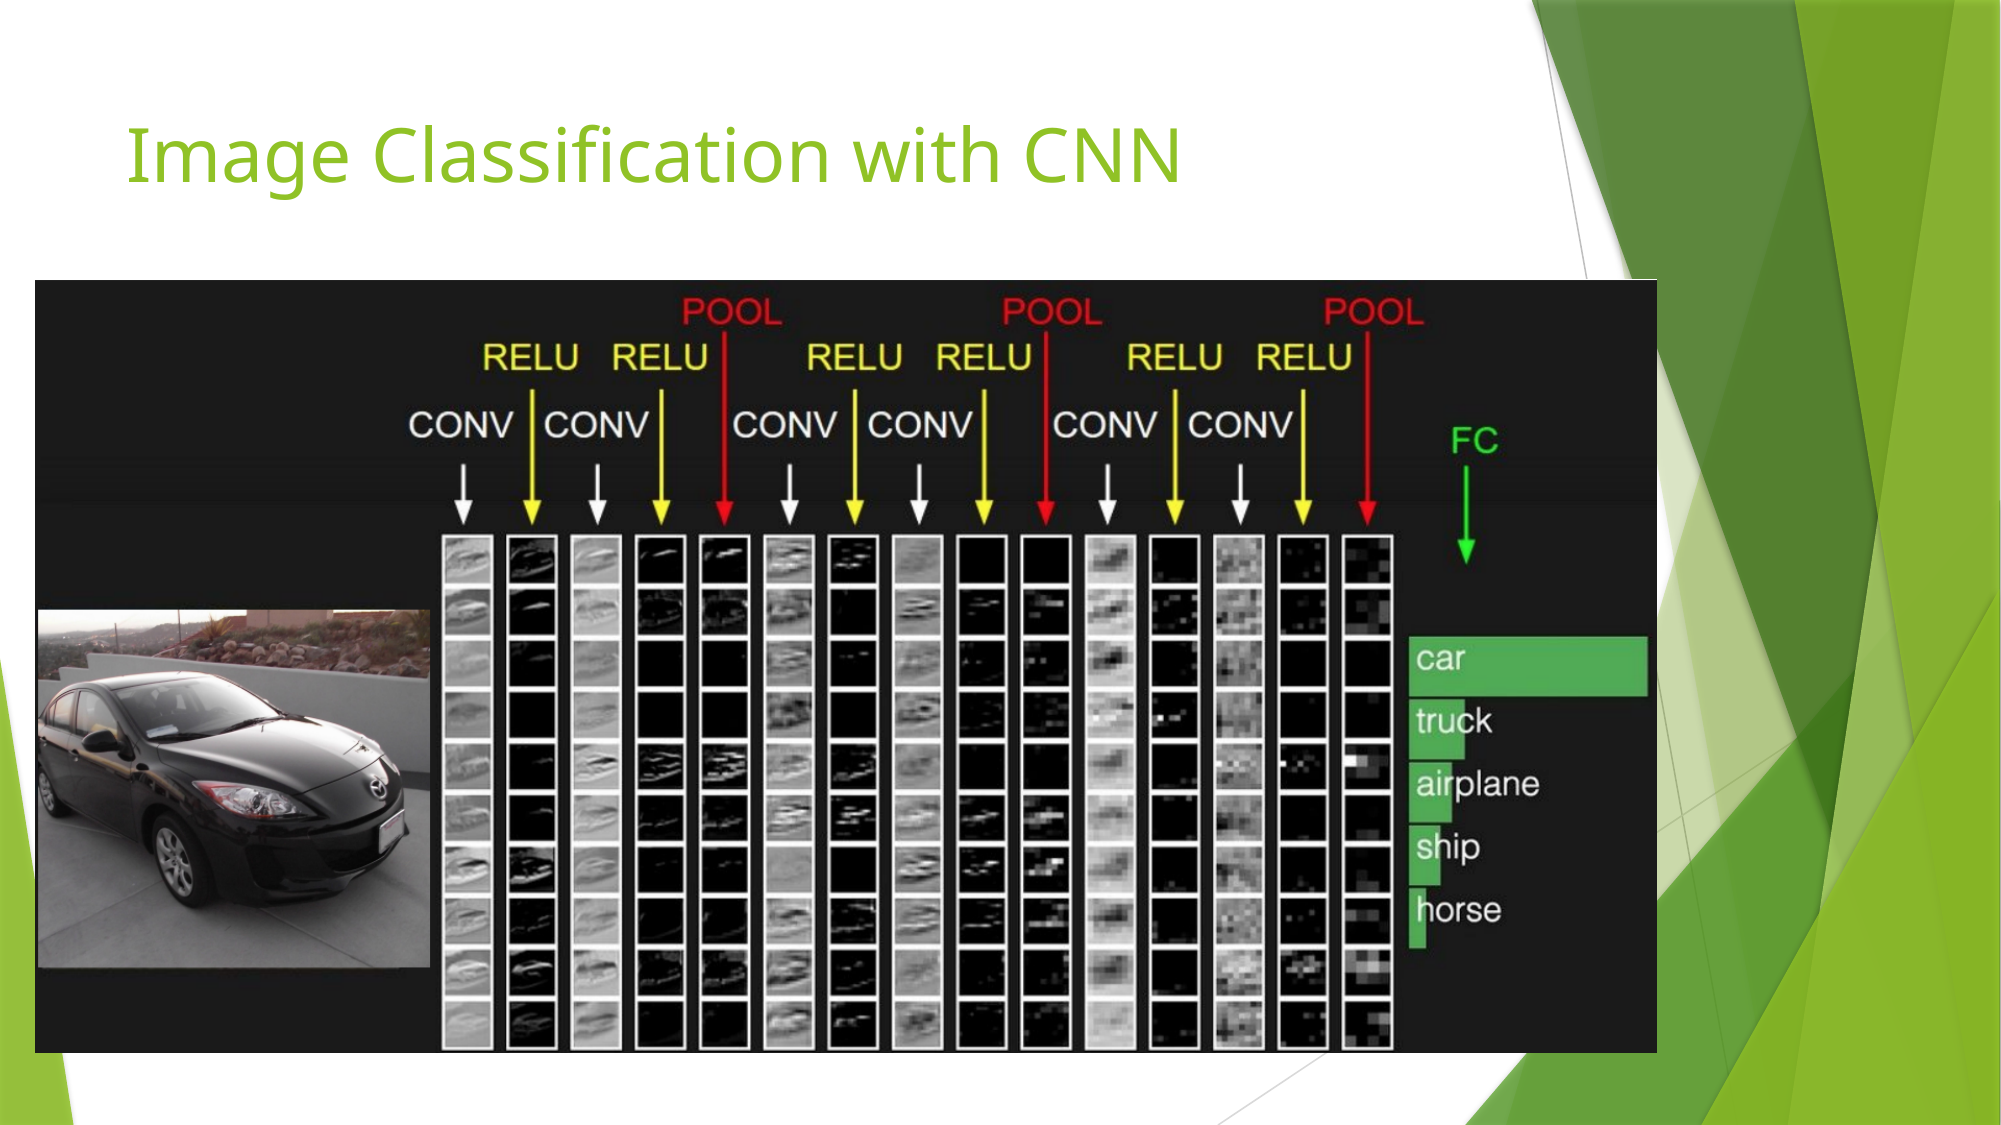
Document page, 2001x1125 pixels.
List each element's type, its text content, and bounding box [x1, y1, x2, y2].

title Image Classification with CNN [111, 99, 1522, 279]
picture [35, 279, 1658, 1054]
